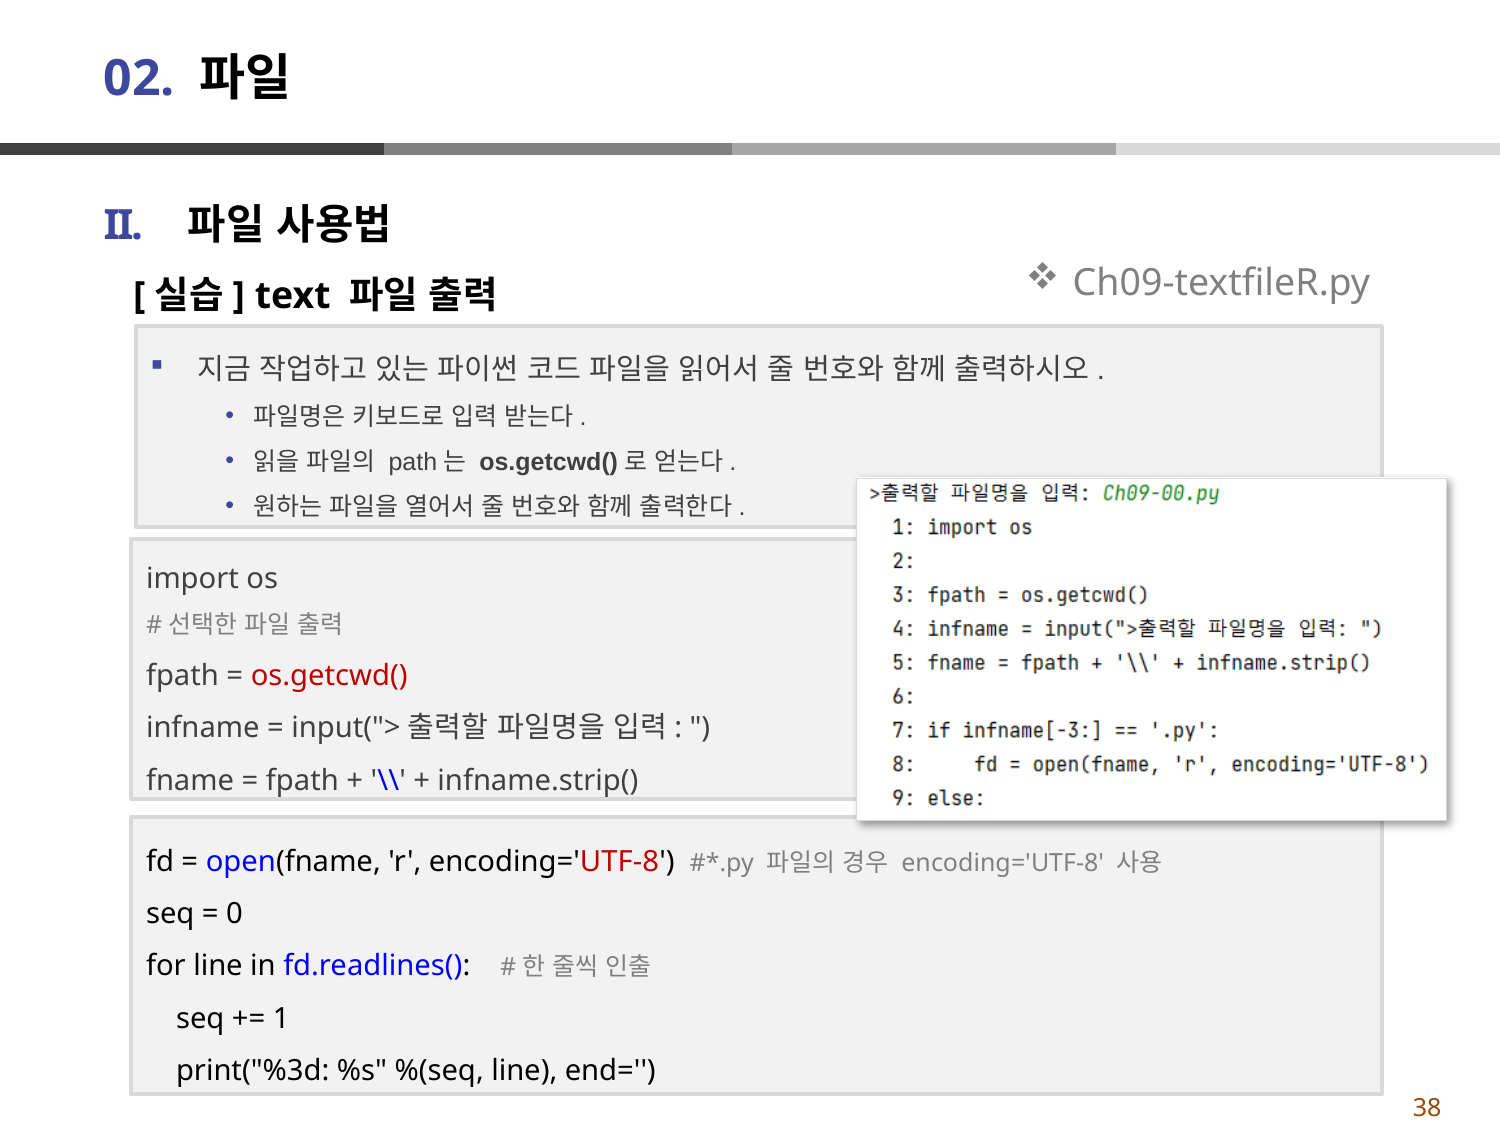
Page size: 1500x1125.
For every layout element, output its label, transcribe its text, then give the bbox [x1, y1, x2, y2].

text_box fd = open(fname, 'r', encoding='UTF-8') #*.py 파일의 경우 encoding='UTF-8' 사용 seq = 0 for line in fd.readlines(): #한 줄씩 인출 seq += 1 print("%3d: %s" %(seq, line), end='') [129, 815, 1384, 1096]
picture [856, 477, 1448, 821]
text_box import os #선택한 파일 출력 fpath = os.getcwd() infname = input(">출력할 파일명을 입력: ") fname = fpath + '\\' + infname.strip() [129, 537, 850, 801]
list 파일 사용법 [실습] text 파일 출력 [88, 165, 1471, 1065]
text_box Ch09-textfileR.py [1011, 250, 1385, 311]
title 02. 파일 [88, 30, 1400, 121]
text_box 지금 작업하고 있는 파이썬 코드 파일을 읽어서 줄 번호와 함께 출력하시오. 파일명은 키보드로 입력 받는다. 읽을 파일의 path는 os.getcwd()로 얻는다. 원하는 파일을 열어서 줄 번호와 함께 출력한다. [134, 324, 1384, 529]
